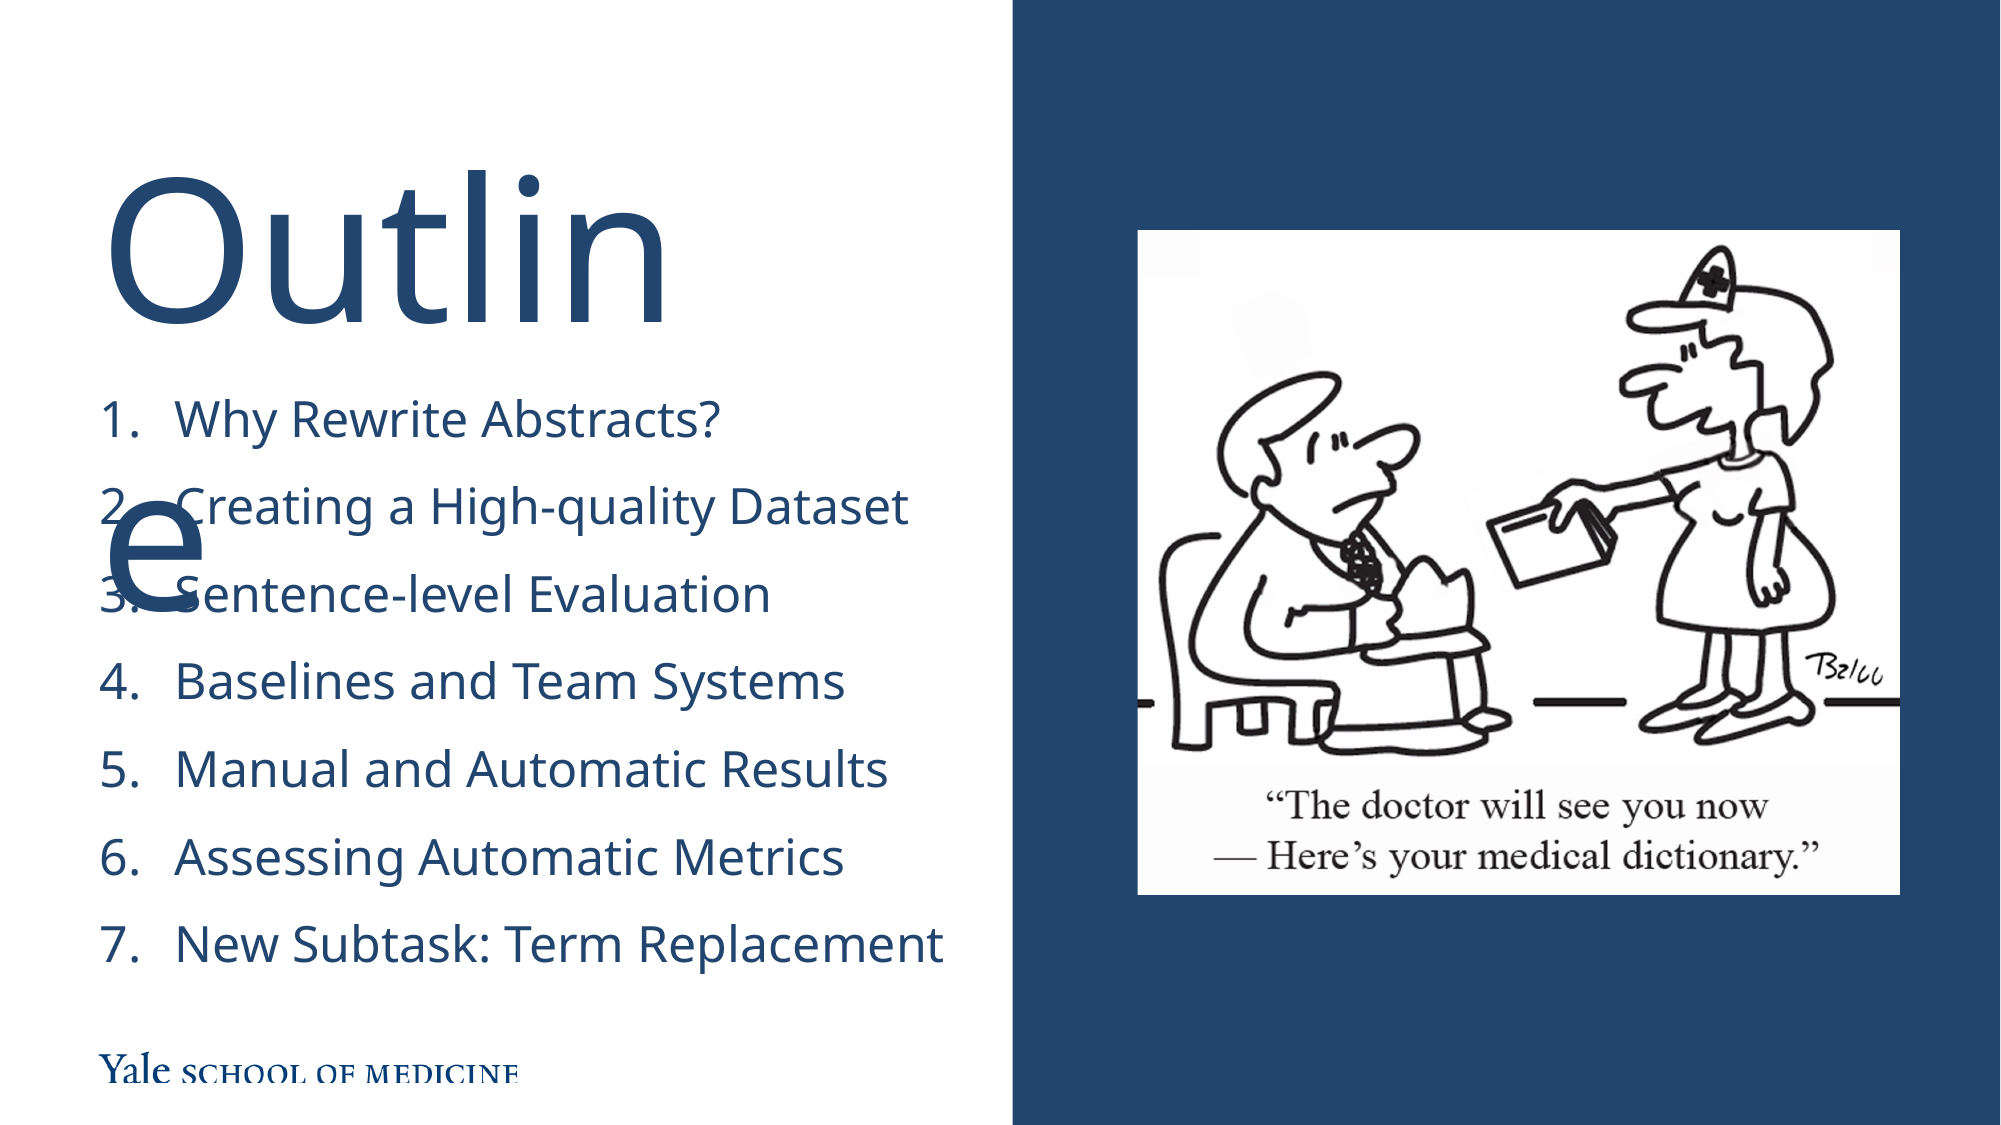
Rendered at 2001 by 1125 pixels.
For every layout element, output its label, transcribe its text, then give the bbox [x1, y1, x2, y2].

text_box Why Rewrite Abstracts? Creating a High-quality Dataset Sentence-level Evaluation Baselines and Team Systems Manual and Automatic Results Assessing Automatic Metrics New Subtask: Term Replacement [99, 375, 963, 1000]
picture [1137, 230, 1900, 895]
text_box Outline [99, 74, 737, 294]
